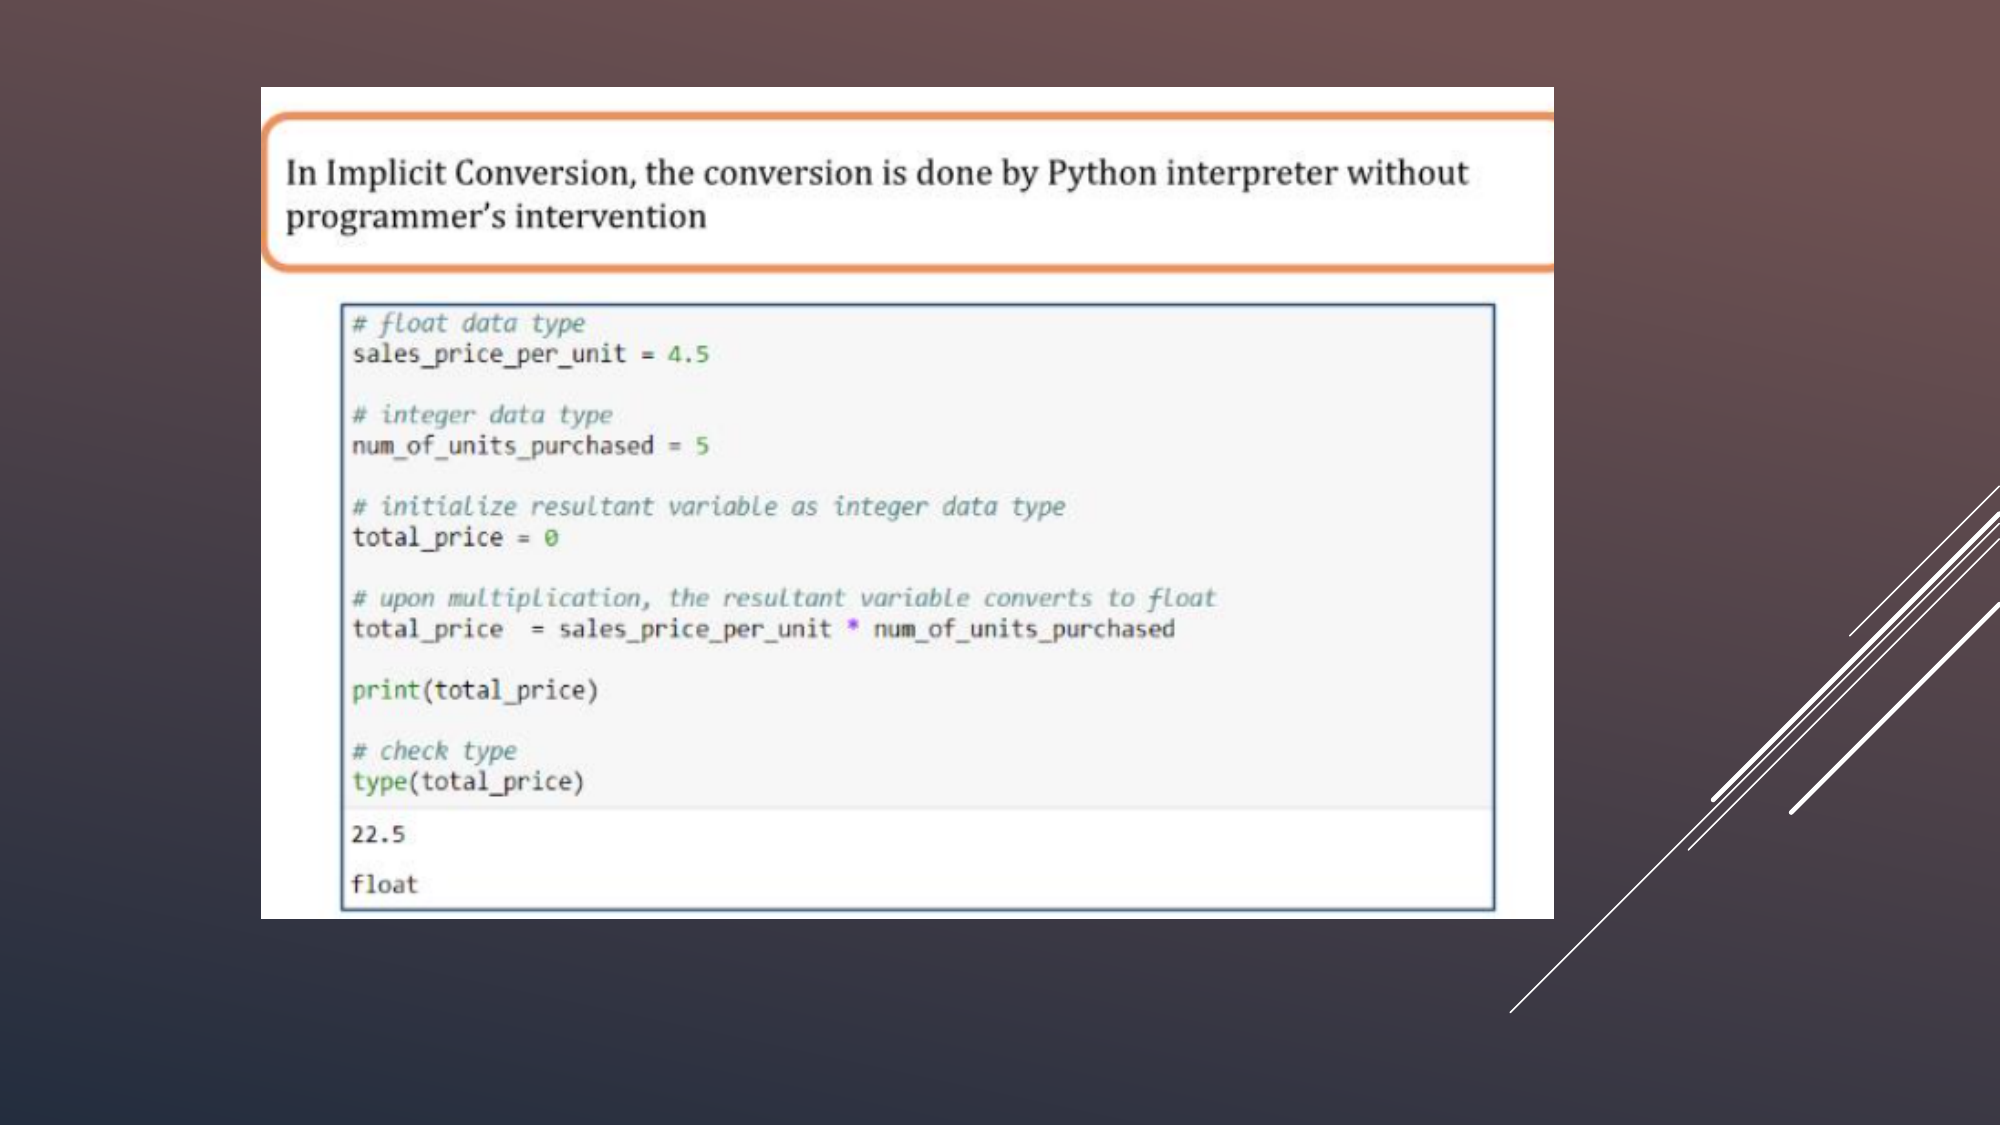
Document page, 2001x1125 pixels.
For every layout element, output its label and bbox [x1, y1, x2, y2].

picture [260, 87, 1555, 919]
